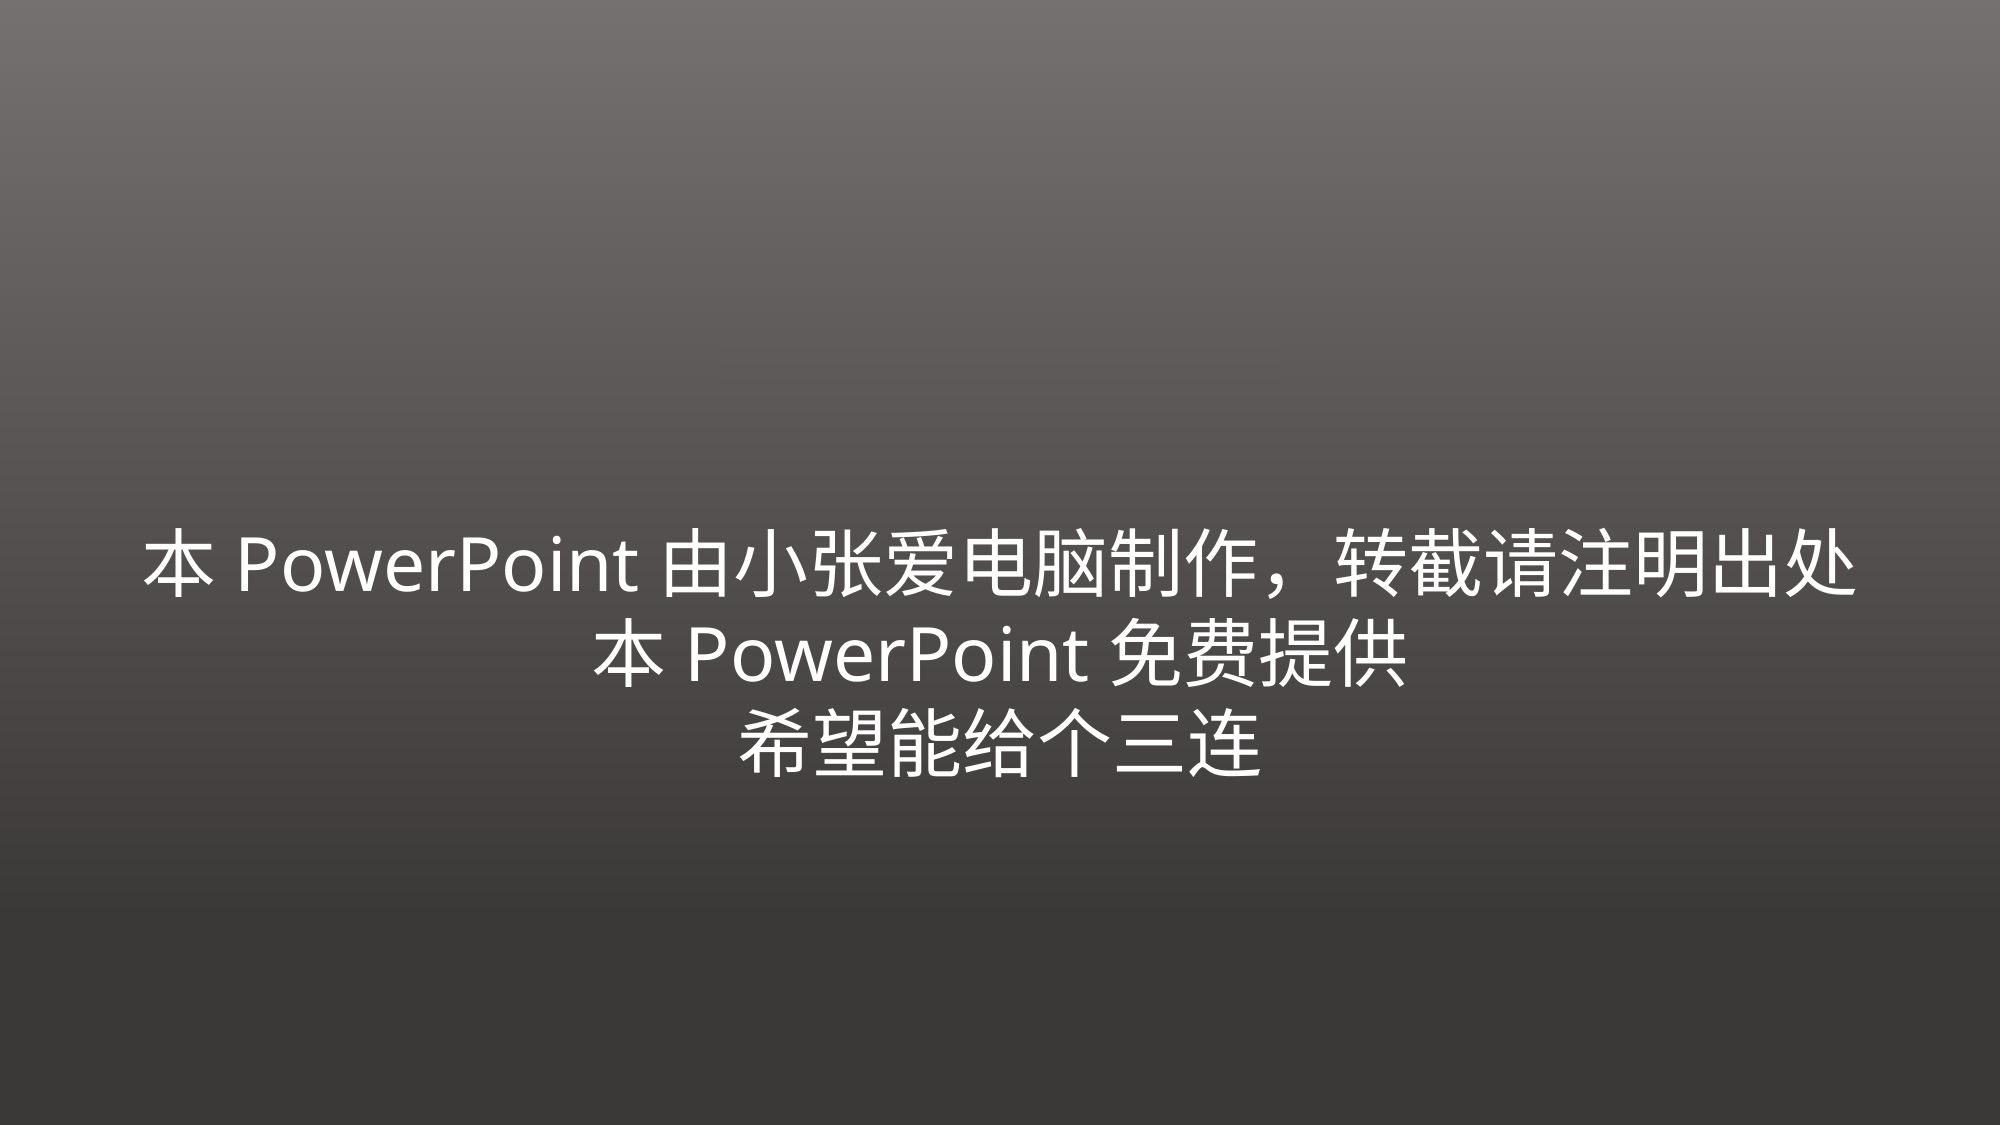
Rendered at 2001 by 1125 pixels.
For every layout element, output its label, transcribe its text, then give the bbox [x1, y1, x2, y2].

text_box [0, 0, 716, 1125]
text_box [1283, 0, 2000, 1125]
text_box 本PowerPoint由小张爱电脑制作，转截请注明出处 本PowerPoint免费提供 希望能给个三连 [127, 509, 1873, 795]
